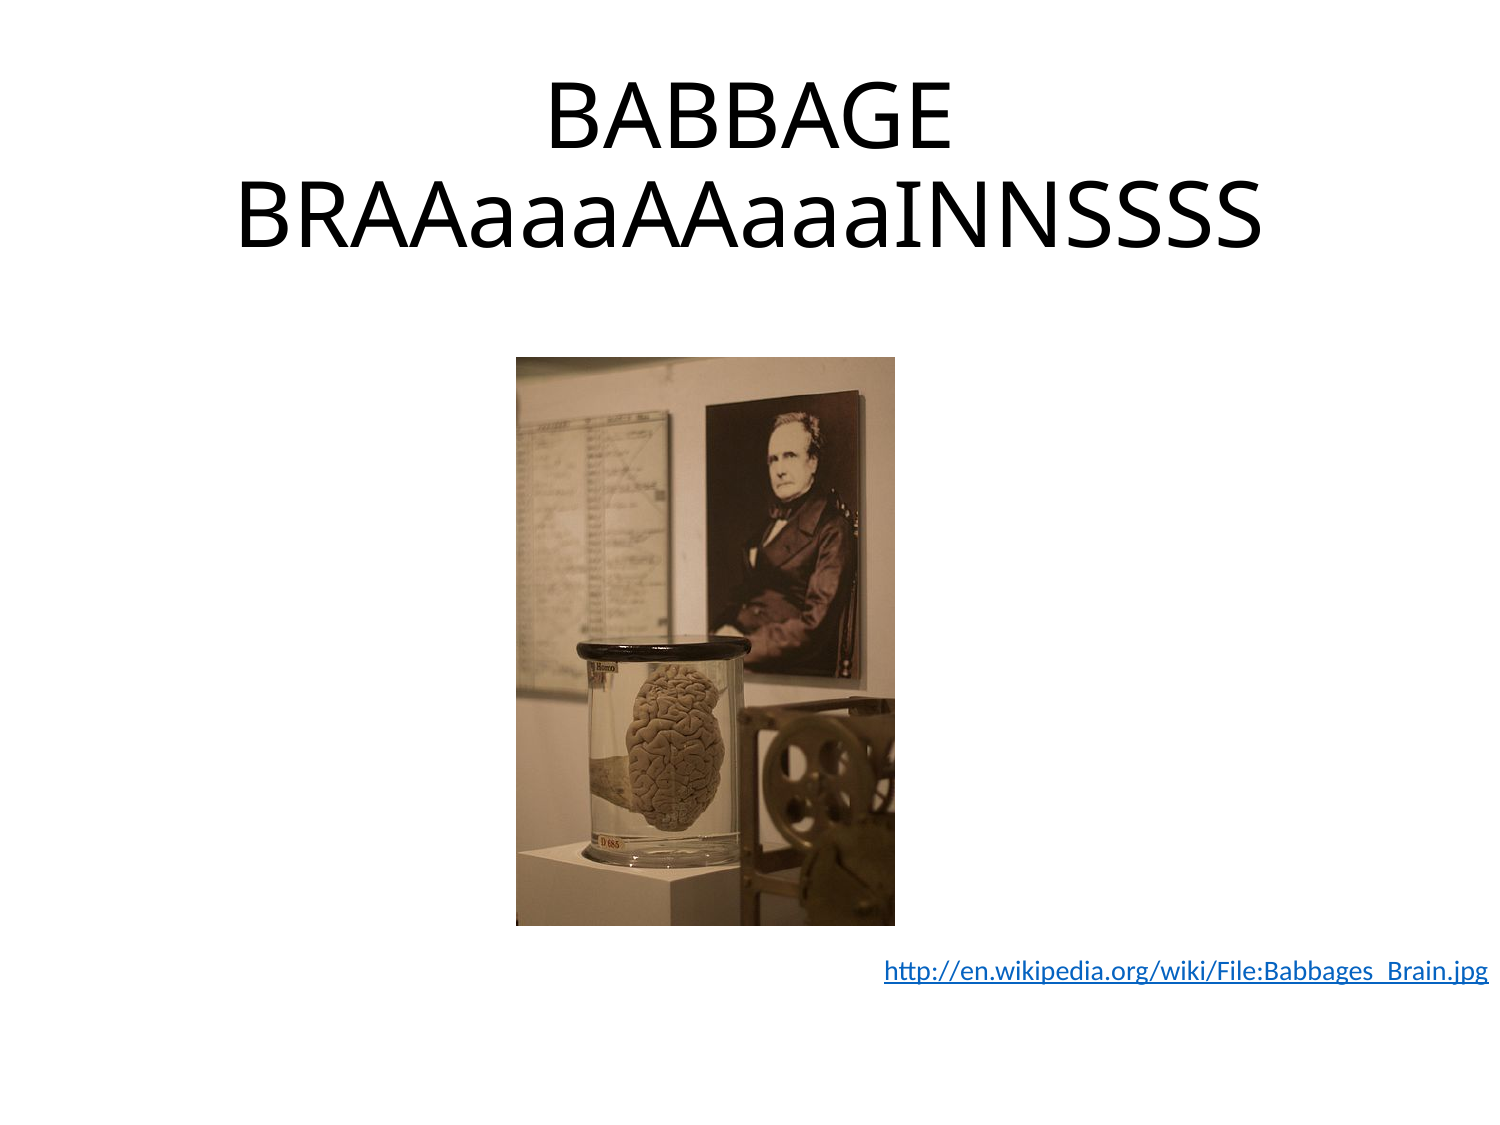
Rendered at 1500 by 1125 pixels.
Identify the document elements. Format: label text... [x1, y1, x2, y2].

text_box http://en.wikipedia.org/wiki/File:Babbages_Brain.jpg [869, 944, 1500, 1027]
title BABBAGE BRAAaaaAAaaaINNSSSS [103, 59, 1397, 278]
picture [516, 357, 895, 926]
